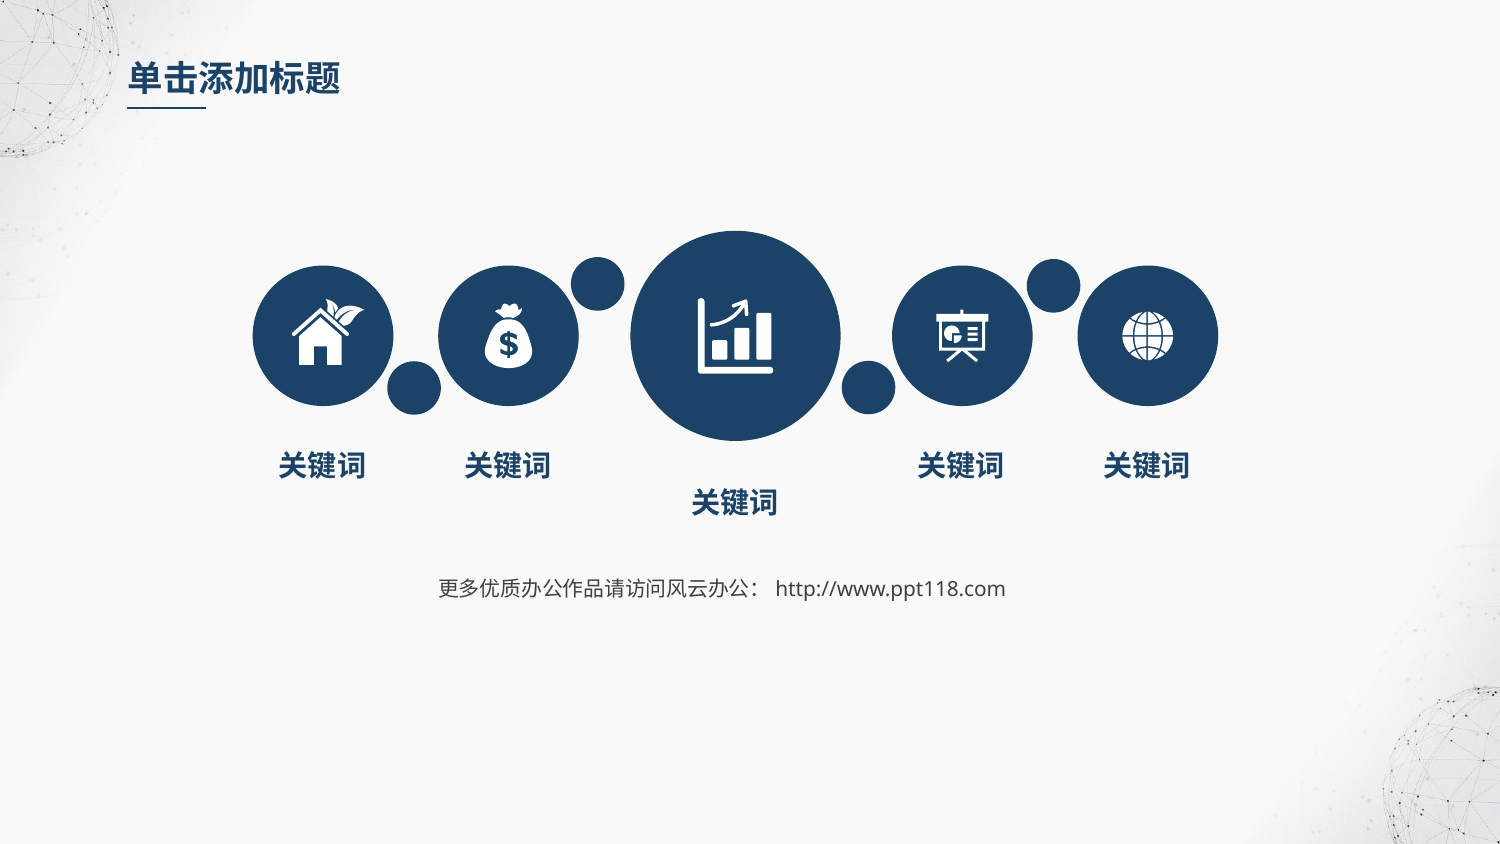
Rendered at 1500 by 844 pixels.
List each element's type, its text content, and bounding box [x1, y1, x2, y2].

text_box [252, 265, 394, 407]
text_box [630, 230, 841, 441]
text_box [892, 265, 1033, 407]
text_box [1077, 265, 1219, 407]
picture [0, 0, 1500, 844]
text_box 关键词 [872, 440, 1050, 549]
text_box 关键词 [648, 477, 822, 569]
text_box [438, 265, 579, 407]
text_box 关键词 [1058, 440, 1236, 549]
text_box [697, 298, 774, 374]
text_box 更多优质办公作品请访问风云办公：http://www.ppt118.com [273, 569, 1172, 680]
text_box [484, 303, 533, 369]
text_box 关键词 [419, 440, 597, 549]
text_box [387, 361, 441, 415]
text_box [841, 360, 896, 415]
text_box [1026, 259, 1081, 313]
text_box 单击添加标题 [116, 50, 488, 105]
text_box [299, 317, 342, 365]
text_box [570, 257, 625, 311]
text_box 关键词 [233, 440, 412, 549]
text_box [936, 309, 989, 363]
text_box [291, 299, 365, 336]
text_box [1122, 311, 1174, 361]
